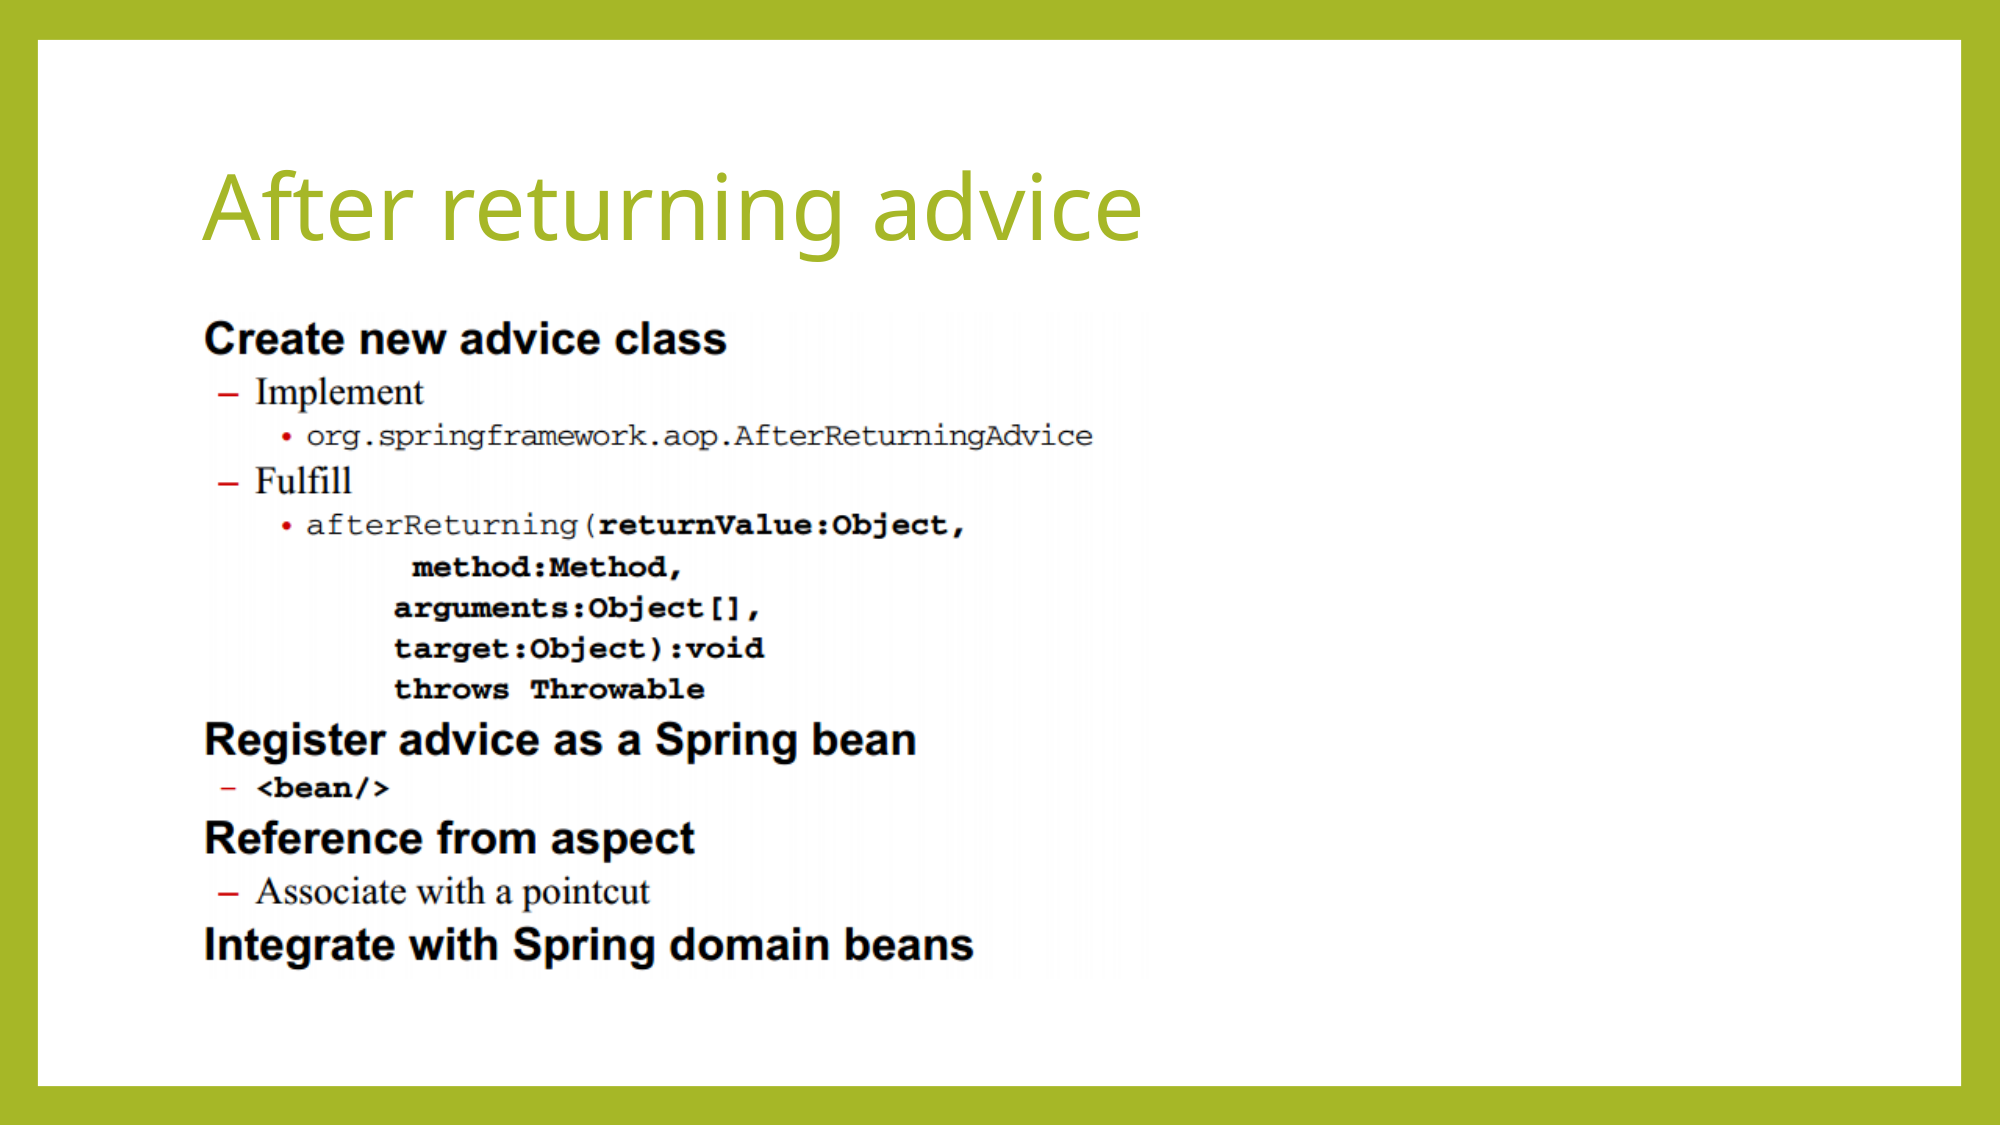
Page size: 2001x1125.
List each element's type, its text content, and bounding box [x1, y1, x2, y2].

title After returning advice [187, 99, 1808, 323]
picture [197, 312, 1151, 979]
